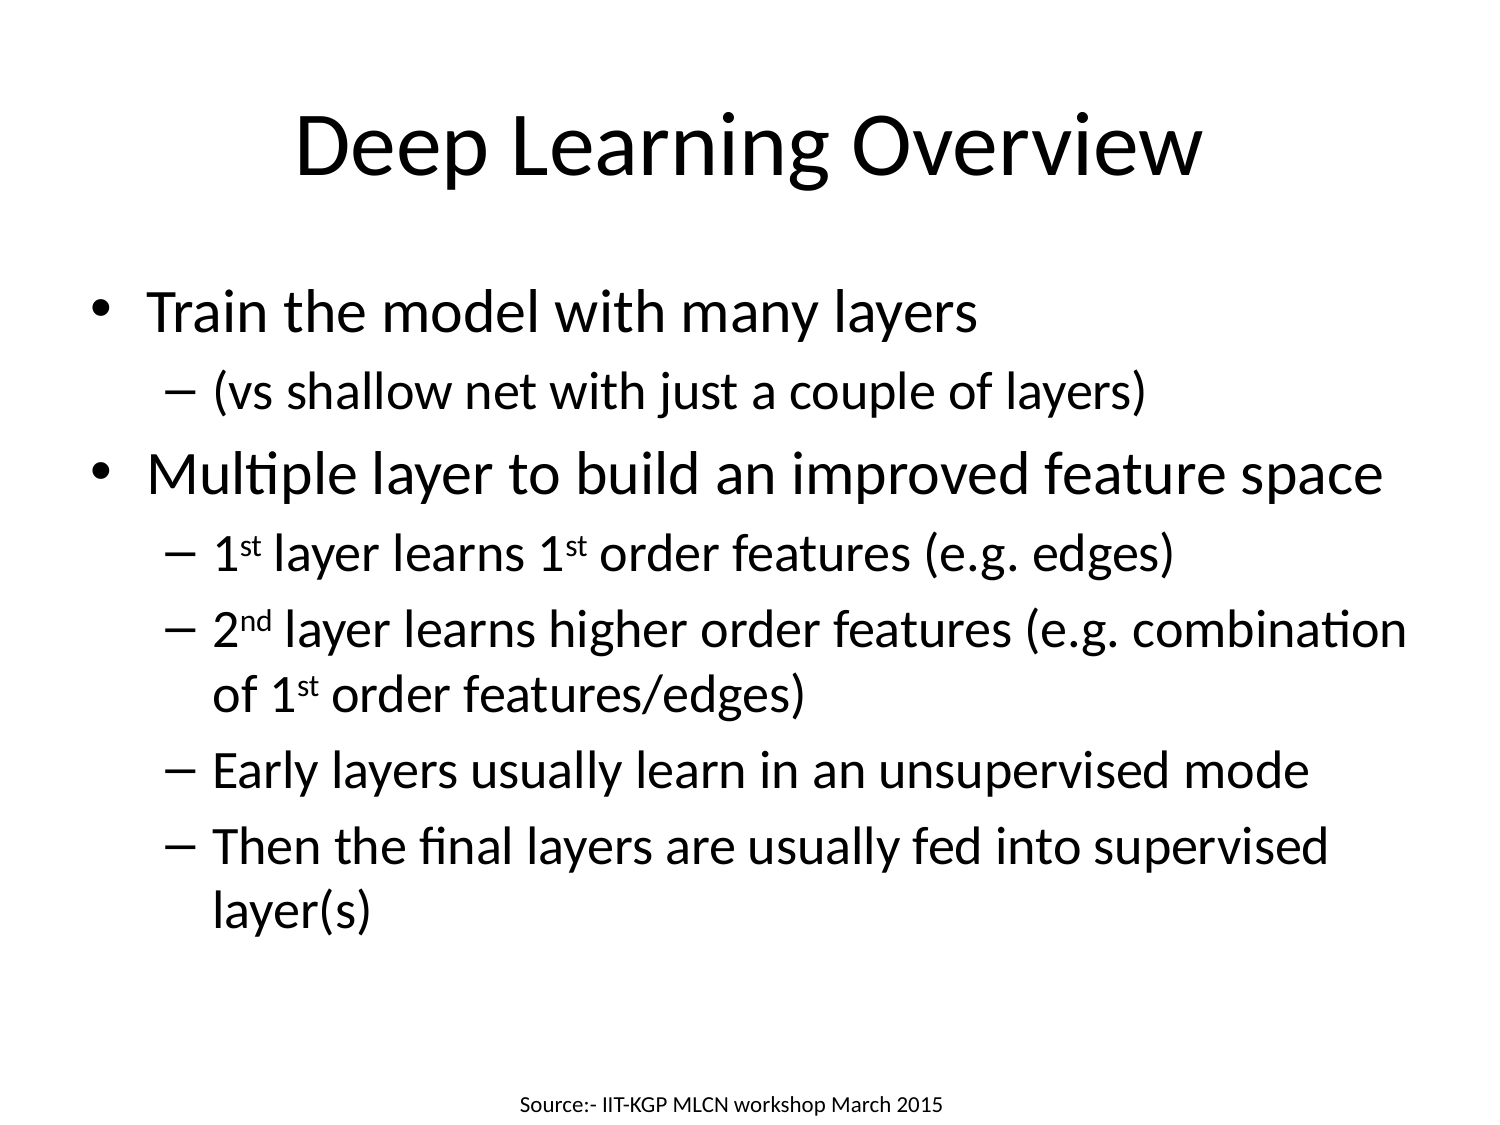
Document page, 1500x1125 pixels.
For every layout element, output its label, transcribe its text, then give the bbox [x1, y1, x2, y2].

text_box Source:- IIT-KGP MLCN workshop March 2015 [505, 1082, 960, 1125]
list Train the model with many layers (vs shallow net with just a couple of layers) Multiple layer to build an improved feature space 1st layer learns 1st order features (e.g. edges) 2nd layer learns higher order features (e.g. combination of 1st order features/edges) Early layers usually learn in an unsupervised mode Then the final layers are usually fed into supervised layer(s) [75, 262, 1425, 1005]
title Deep Learning Overview [75, 45, 1425, 233]
